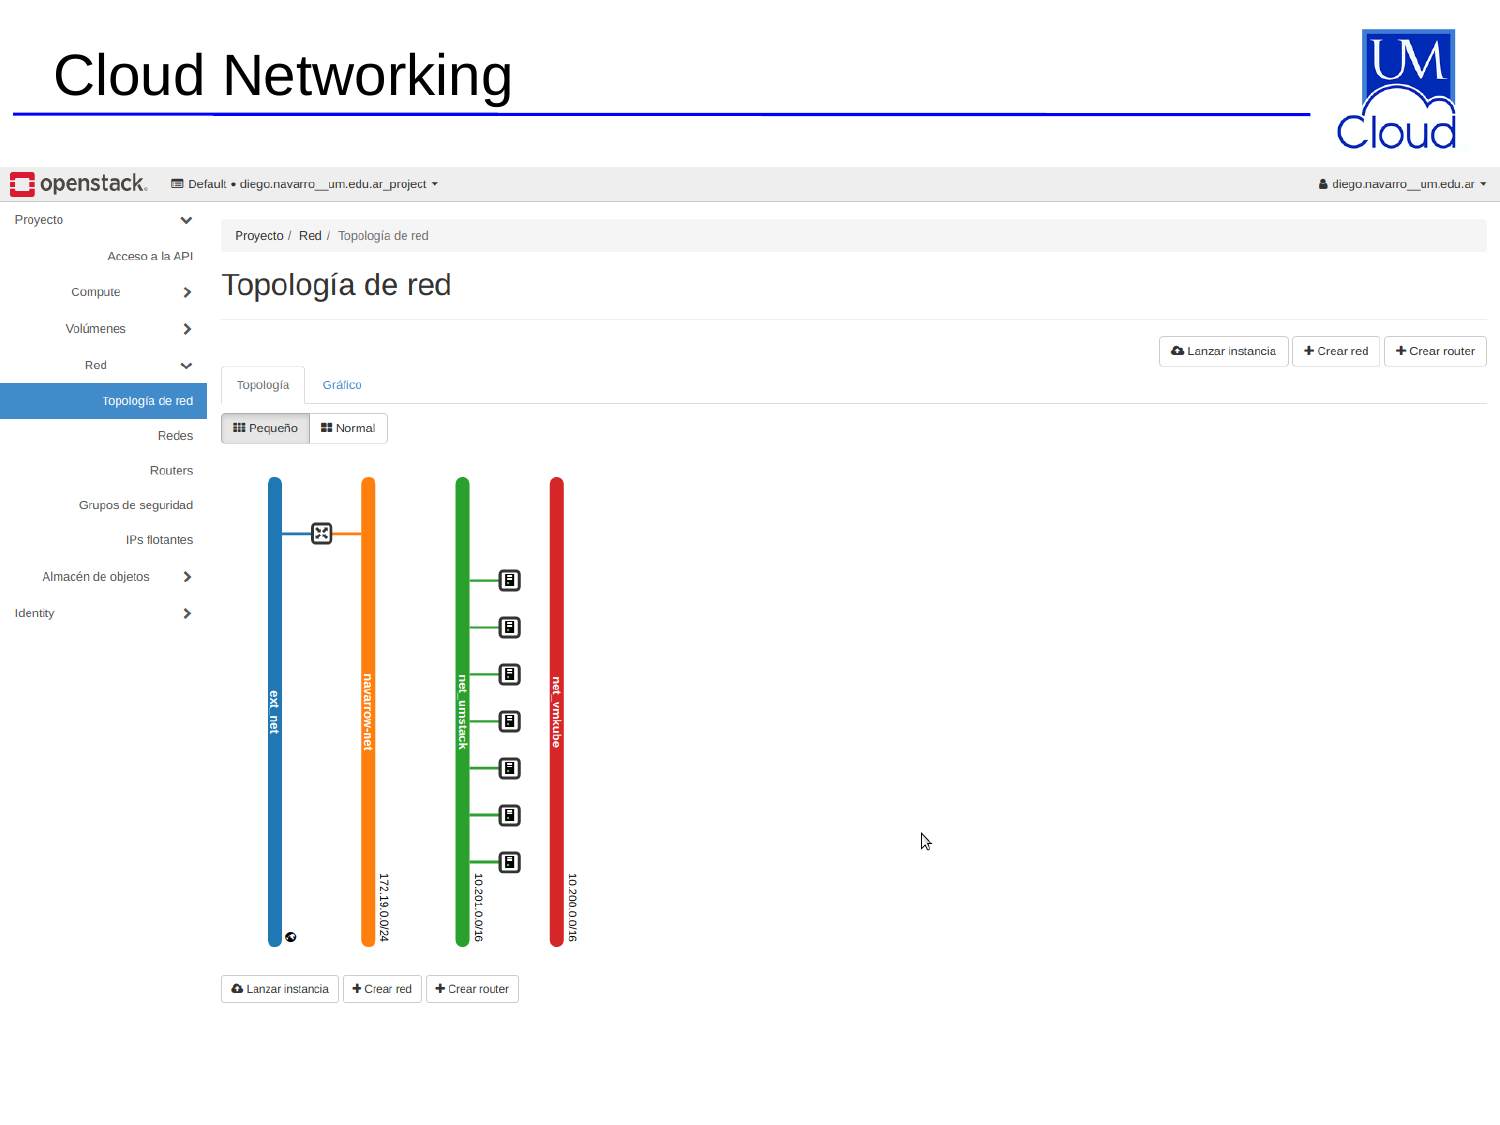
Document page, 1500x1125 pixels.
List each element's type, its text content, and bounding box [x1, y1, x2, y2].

picture [1327, 25, 1470, 152]
title Cloud Networking [38, 22, 1437, 148]
picture [0, 167, 1500, 1012]
